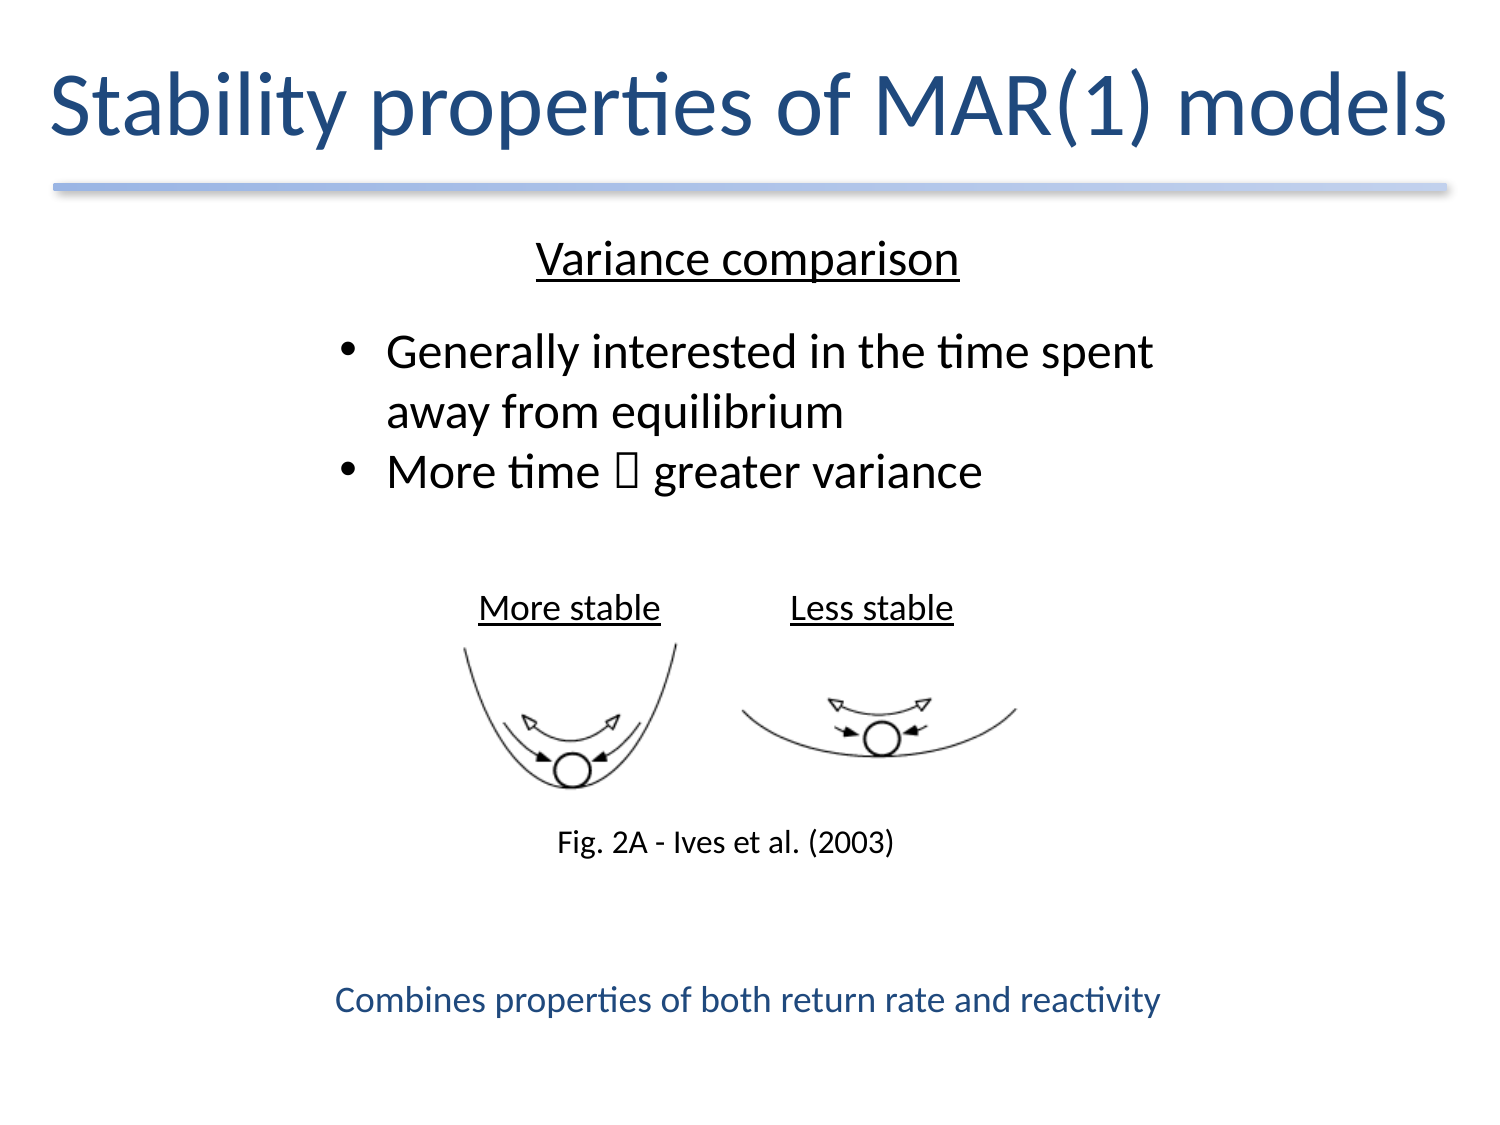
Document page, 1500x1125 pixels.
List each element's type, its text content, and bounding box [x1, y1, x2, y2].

text_box Generally interested in the time spent away from equilibrium More time  greater variance [324, 310, 1176, 506]
text_box Combines properties of both return rate and reactivity [320, 967, 1180, 1028]
text_box Less stable [775, 575, 970, 633]
text_box Variance comparison [520, 218, 976, 293]
picture [456, 634, 1027, 795]
title Stability properties of MAR(1) models [0, 4, 1500, 193]
text_box Fig. 2A - Ives et al. (2003) [542, 813, 911, 868]
text_box [53, 183, 1447, 191]
text_box More stable [463, 575, 677, 633]
